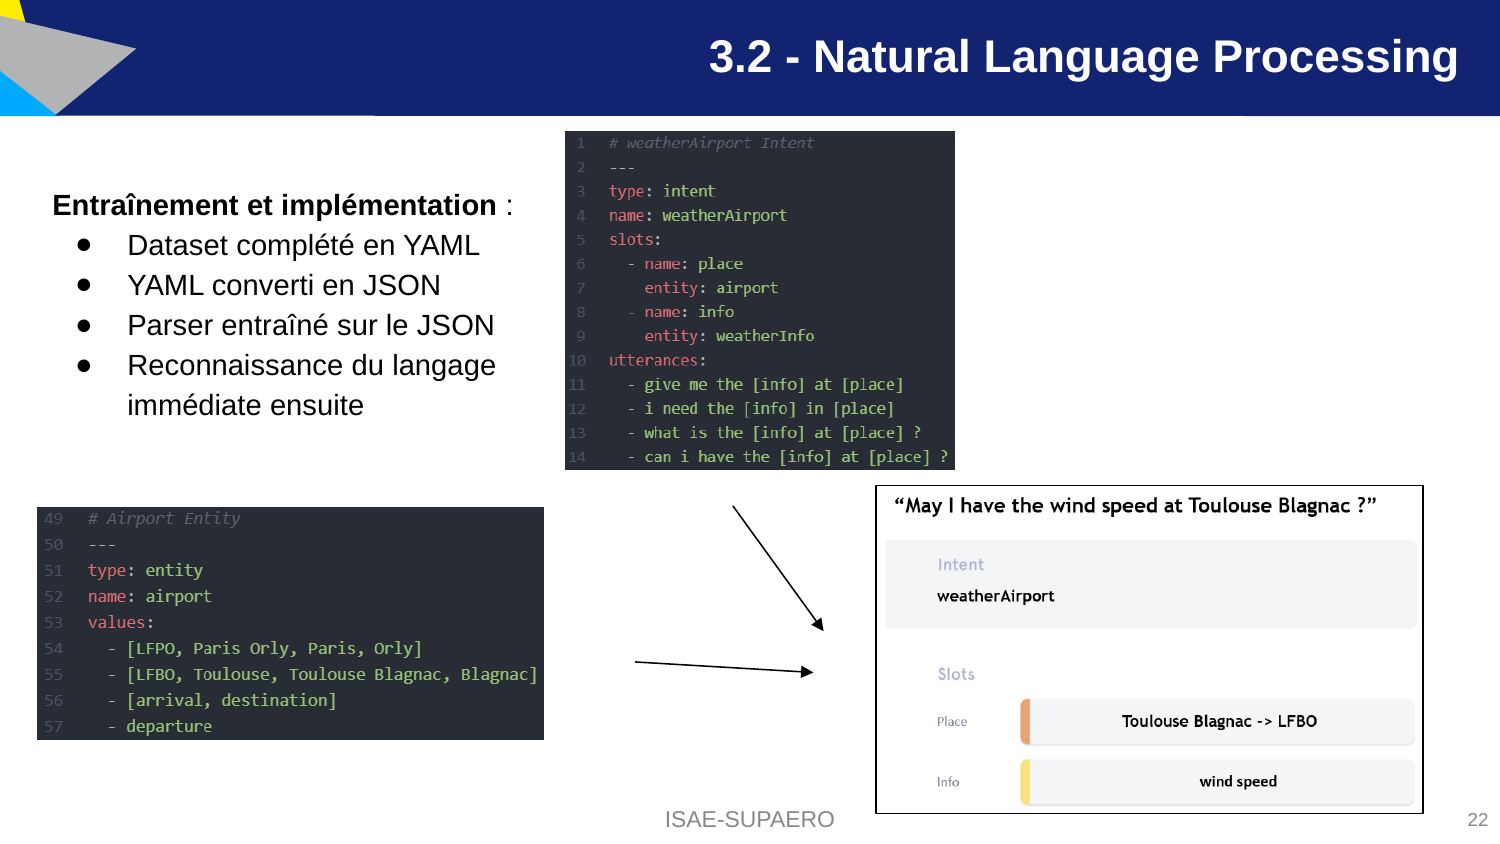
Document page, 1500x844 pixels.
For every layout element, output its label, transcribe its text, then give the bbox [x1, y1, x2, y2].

picture [37, 507, 544, 740]
footer ISAE-SUPAERO [496, 796, 1004, 842]
picture [876, 485, 1423, 814]
slide_number 22 [1162, 796, 1500, 842]
title 3.2 - Natural Language Processing [80, 0, 1472, 116]
text_box Entraînement et implémentation : Dataset complété en YAML YAML converti en JSON Parser entraîné sur le JSON Reconnaissance du langage immédiate ensuite [37, 153, 560, 437]
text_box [732, 505, 824, 632]
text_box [634, 661, 814, 673]
picture [565, 131, 955, 470]
